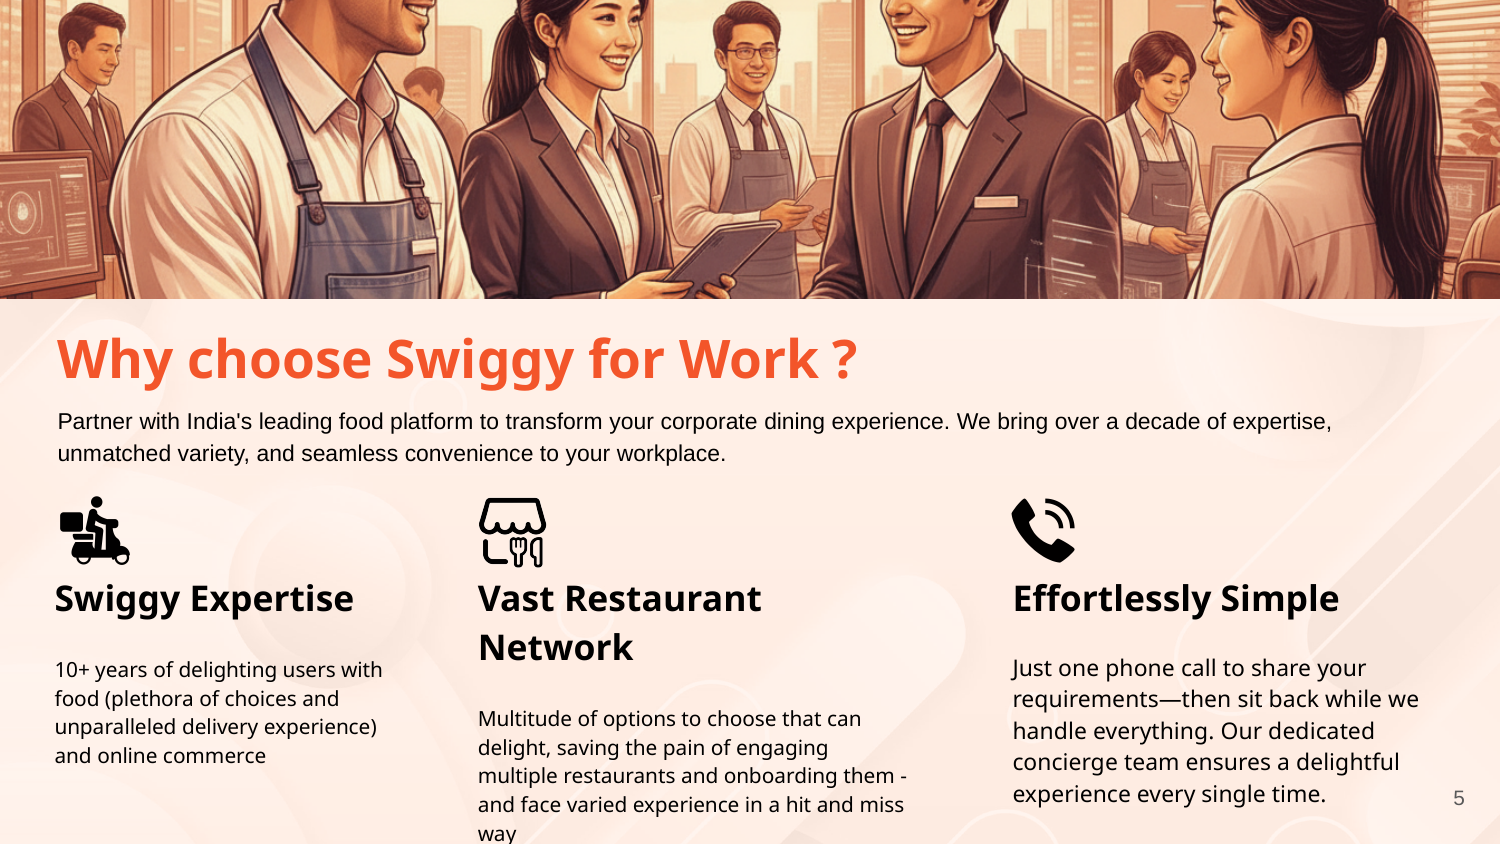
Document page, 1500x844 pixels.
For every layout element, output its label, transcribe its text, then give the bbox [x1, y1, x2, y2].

text_box Vast Restaurant Network Multitude of options to choose that can delight, saving the pain of engaging multiple restaurants and onboarding them - and face varied experience in a hit and miss way [472, 566, 917, 844]
text_box Partner with India's leading food platform to transform your corporate dining experience. We bring over a decade of expertise, unmatched variety, and seamless convenience to your workplace. [42, 387, 1407, 481]
text_box Effortlessly Simple Just one phone call to share your requirements—then sit back while we handle everything. Our dedicated concierge team ensures a delightful experience every single time. [1006, 566, 1451, 810]
slide_number ‹#› [1389, 764, 1480, 830]
picture [0, 0, 1500, 844]
text_box Swiggy Expertise 10+ years of delighting users with food (plethora of choices and unparalleled delivery experience) and online commerce [49, 566, 411, 771]
title Why choose Swiggy for Work ? [42, 310, 1488, 405]
